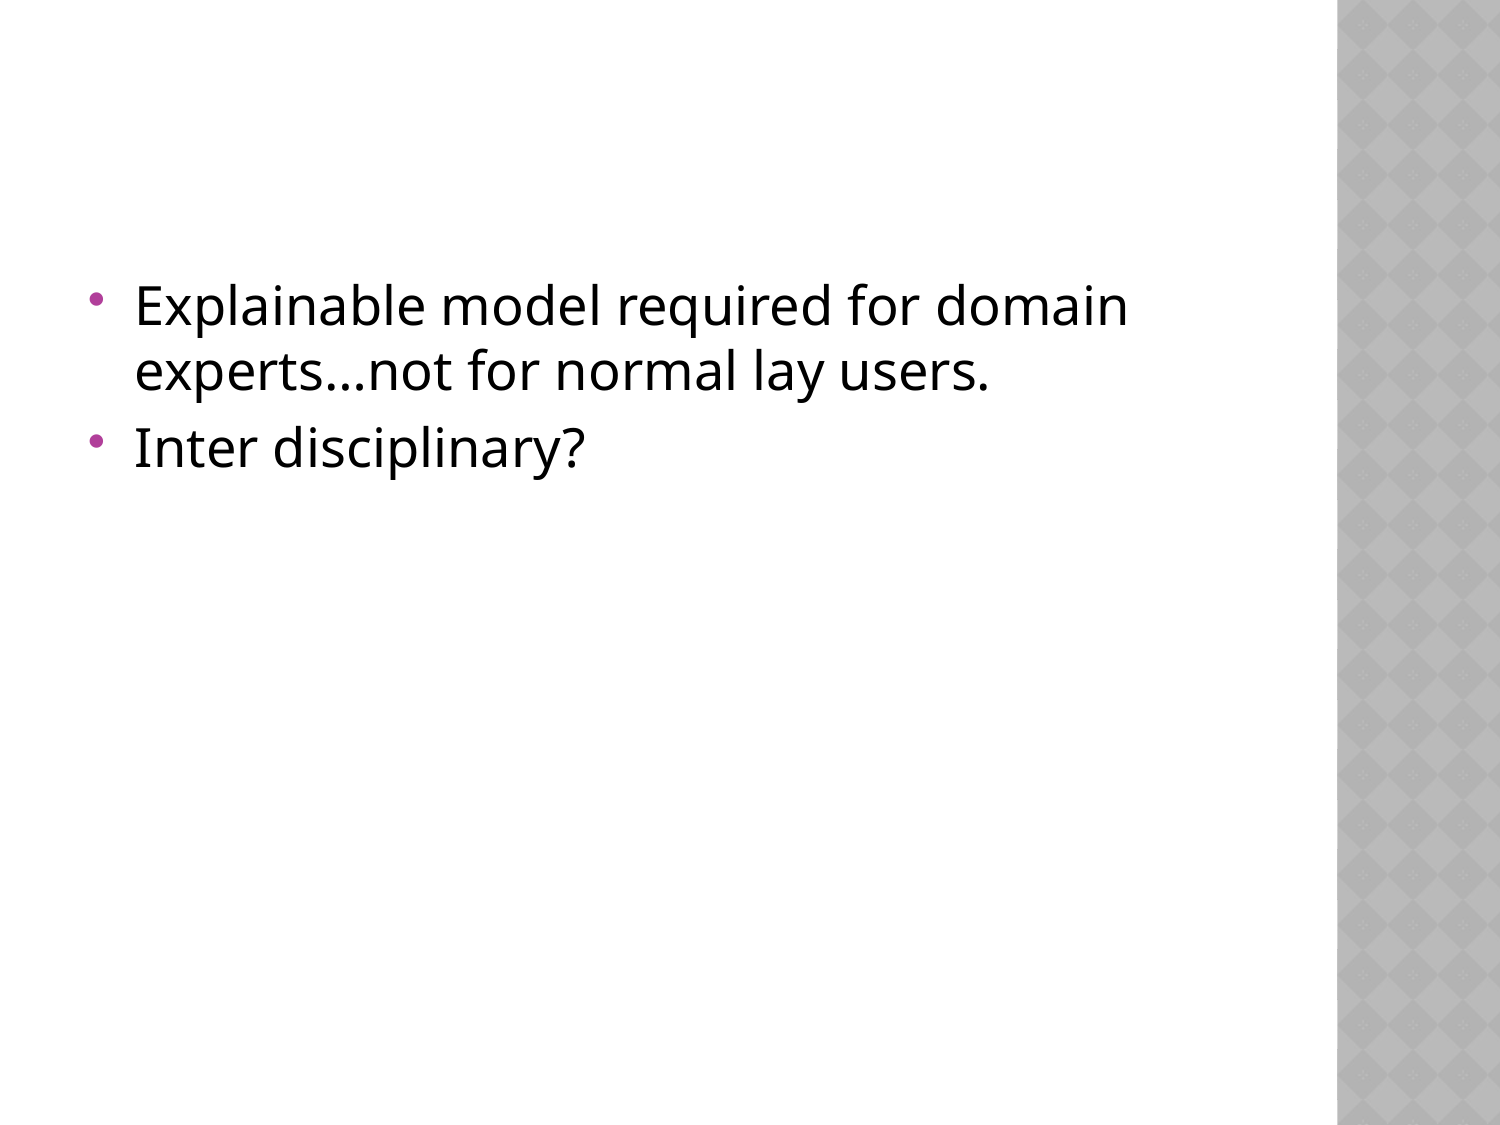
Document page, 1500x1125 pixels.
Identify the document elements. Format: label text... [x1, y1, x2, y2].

list Explainable model required for domain experts…not for normal lay users. Inter disciplinary? [75, 264, 1263, 1059]
